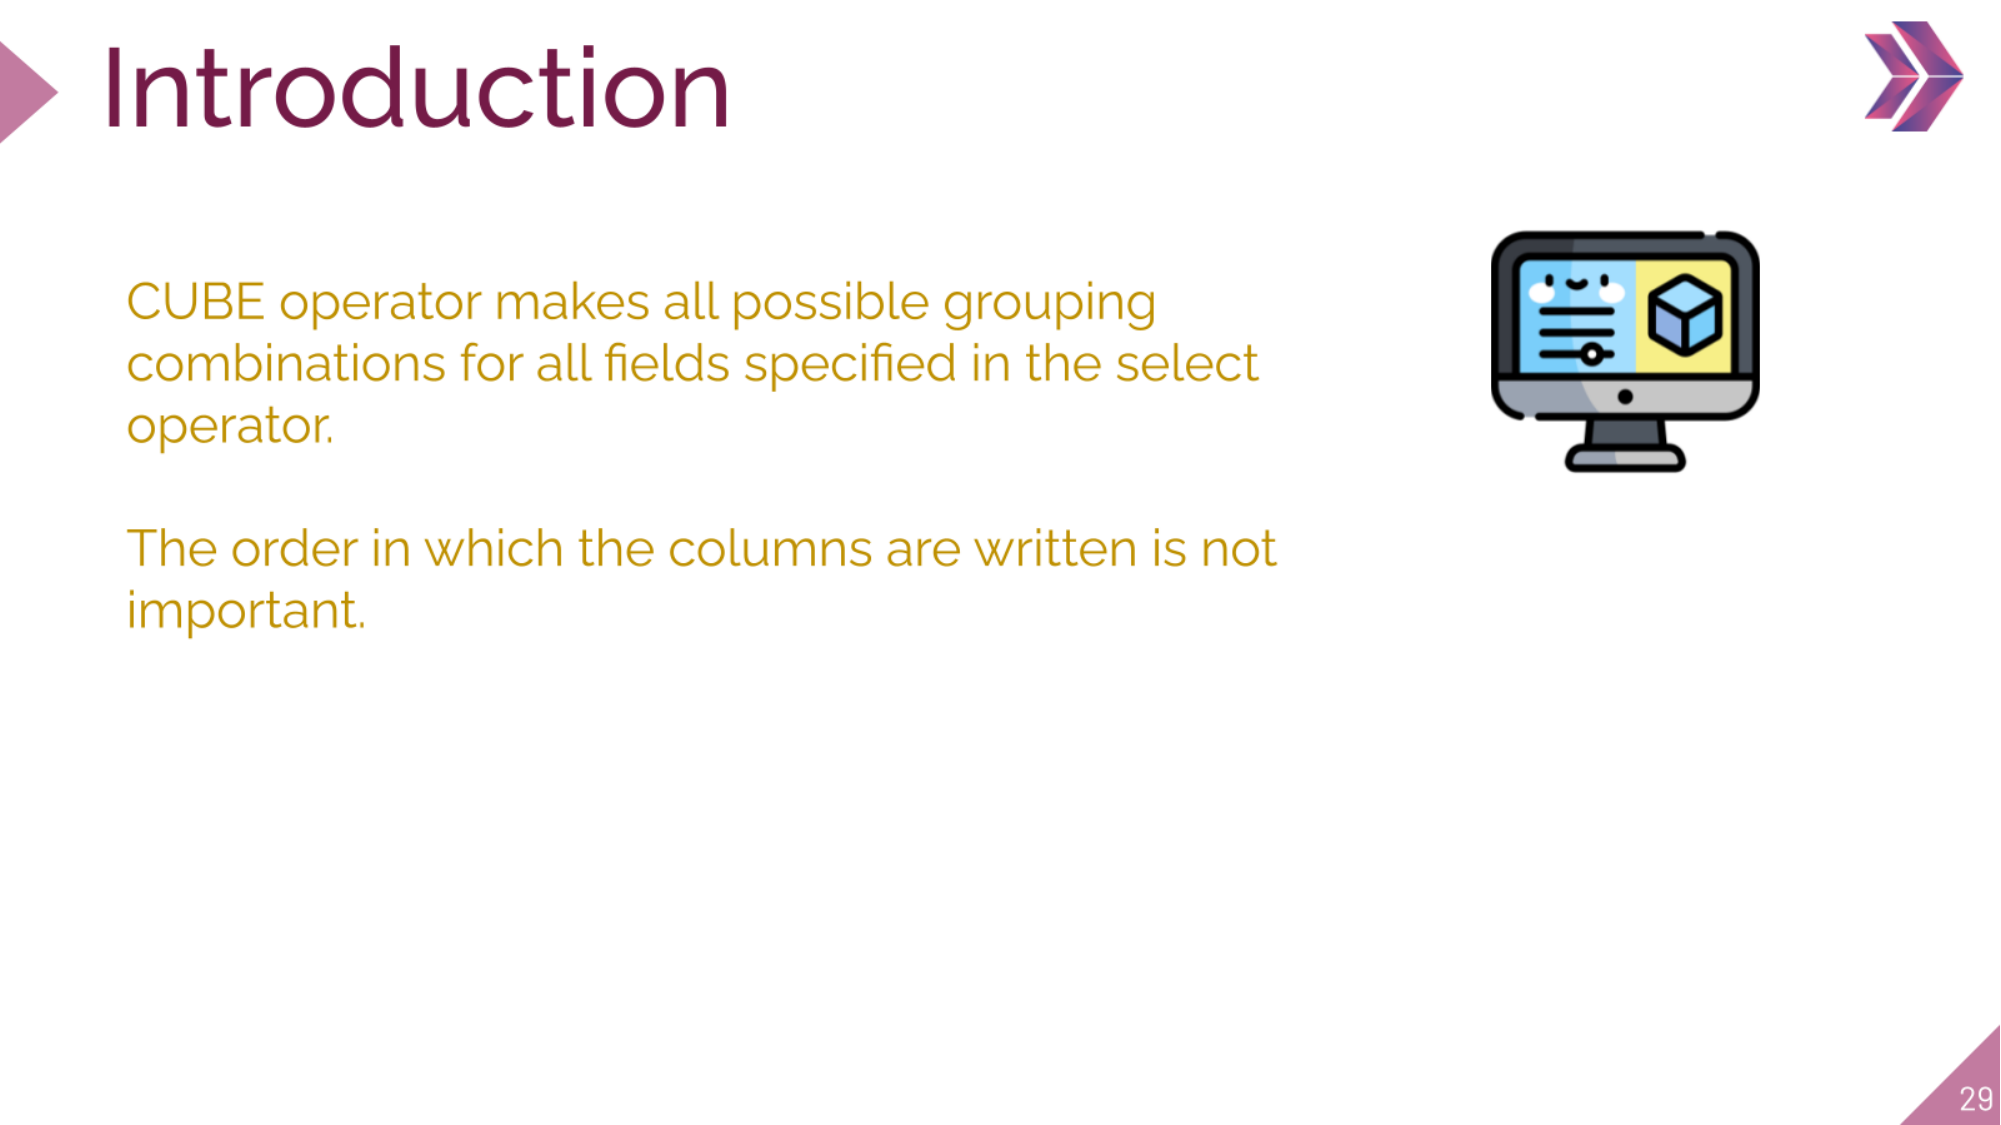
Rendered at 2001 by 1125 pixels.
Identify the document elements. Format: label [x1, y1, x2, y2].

list [0, 0, 2000, 1125]
